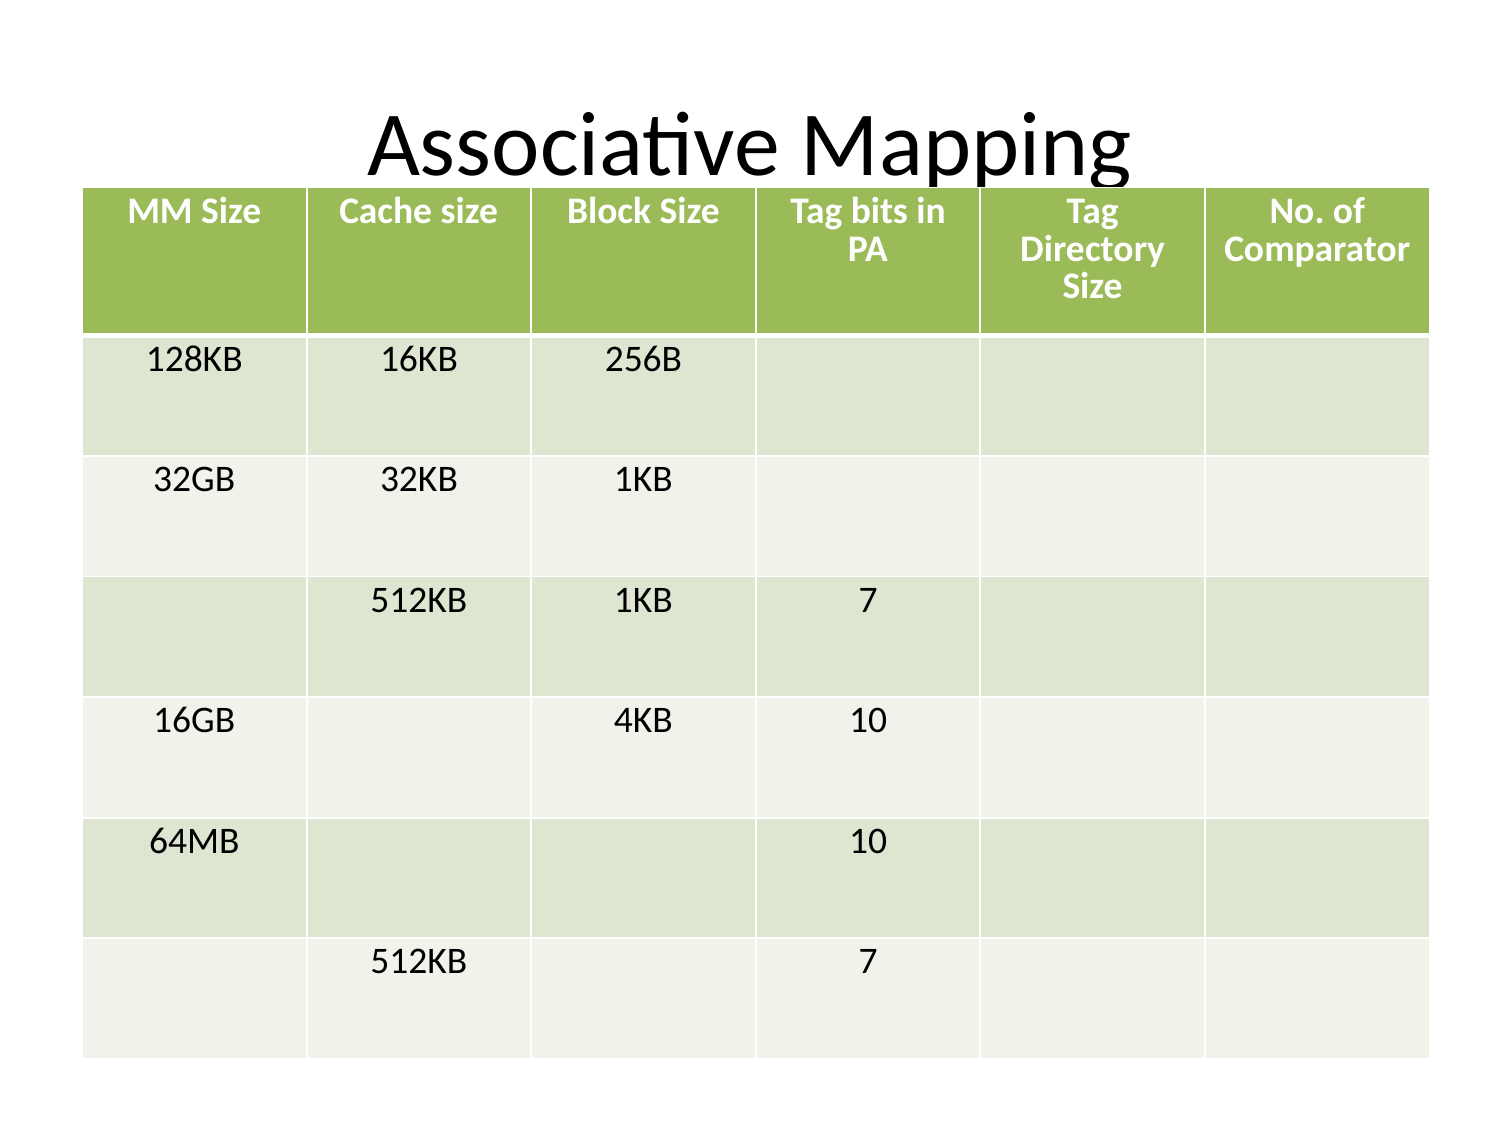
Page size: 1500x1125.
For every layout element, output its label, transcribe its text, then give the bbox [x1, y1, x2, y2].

table_cell 64MB [83, 819, 306, 937]
table_cell [1206, 457, 1429, 576]
table_cell 512KB [308, 577, 530, 696]
table_cell 7 [757, 939, 979, 1058]
table_cell [1206, 577, 1429, 696]
table_cell 16GB [83, 698, 306, 817]
table_cell 1KB [532, 457, 755, 576]
table_cell [981, 939, 1204, 1058]
table_cell [981, 457, 1204, 576]
table_cell [981, 577, 1204, 696]
table_cell [532, 939, 755, 1058]
table_cell [83, 577, 306, 696]
table_header Tag bits in PA [757, 188, 979, 333]
table_cell 4KB [532, 698, 755, 817]
table_cell 512KB [308, 939, 530, 1058]
table_cell 256B [532, 338, 755, 455]
table_cell [1206, 819, 1429, 937]
table_cell 10 [757, 698, 979, 817]
text_box Associative Mapping [75, 45, 1425, 233]
table_cell [532, 819, 755, 937]
table_header Block Size [532, 188, 755, 333]
table_cell 128KB [83, 338, 306, 455]
table_cell [757, 457, 979, 576]
table_cell 7 [757, 577, 979, 696]
table_header Tag Directory Size [981, 188, 1204, 333]
table_cell 16KB [308, 338, 530, 455]
table_header Cache size [308, 188, 530, 333]
table_header No. of Comparator [1206, 188, 1429, 333]
table_cell [981, 338, 1204, 455]
table_cell 32KB [308, 457, 530, 576]
table_cell [1206, 939, 1429, 1058]
table_cell 10 [757, 819, 979, 937]
table_cell [308, 698, 530, 817]
table_cell 32GB [83, 457, 306, 576]
table_cell [981, 819, 1204, 937]
table_header MM Size [83, 188, 306, 333]
table_cell [757, 338, 979, 455]
table_cell [1206, 338, 1429, 455]
table_cell [83, 939, 306, 1058]
table_cell [981, 698, 1204, 817]
table_cell [308, 819, 530, 937]
table_cell 1KB [532, 577, 755, 696]
table_cell [1206, 698, 1429, 817]
